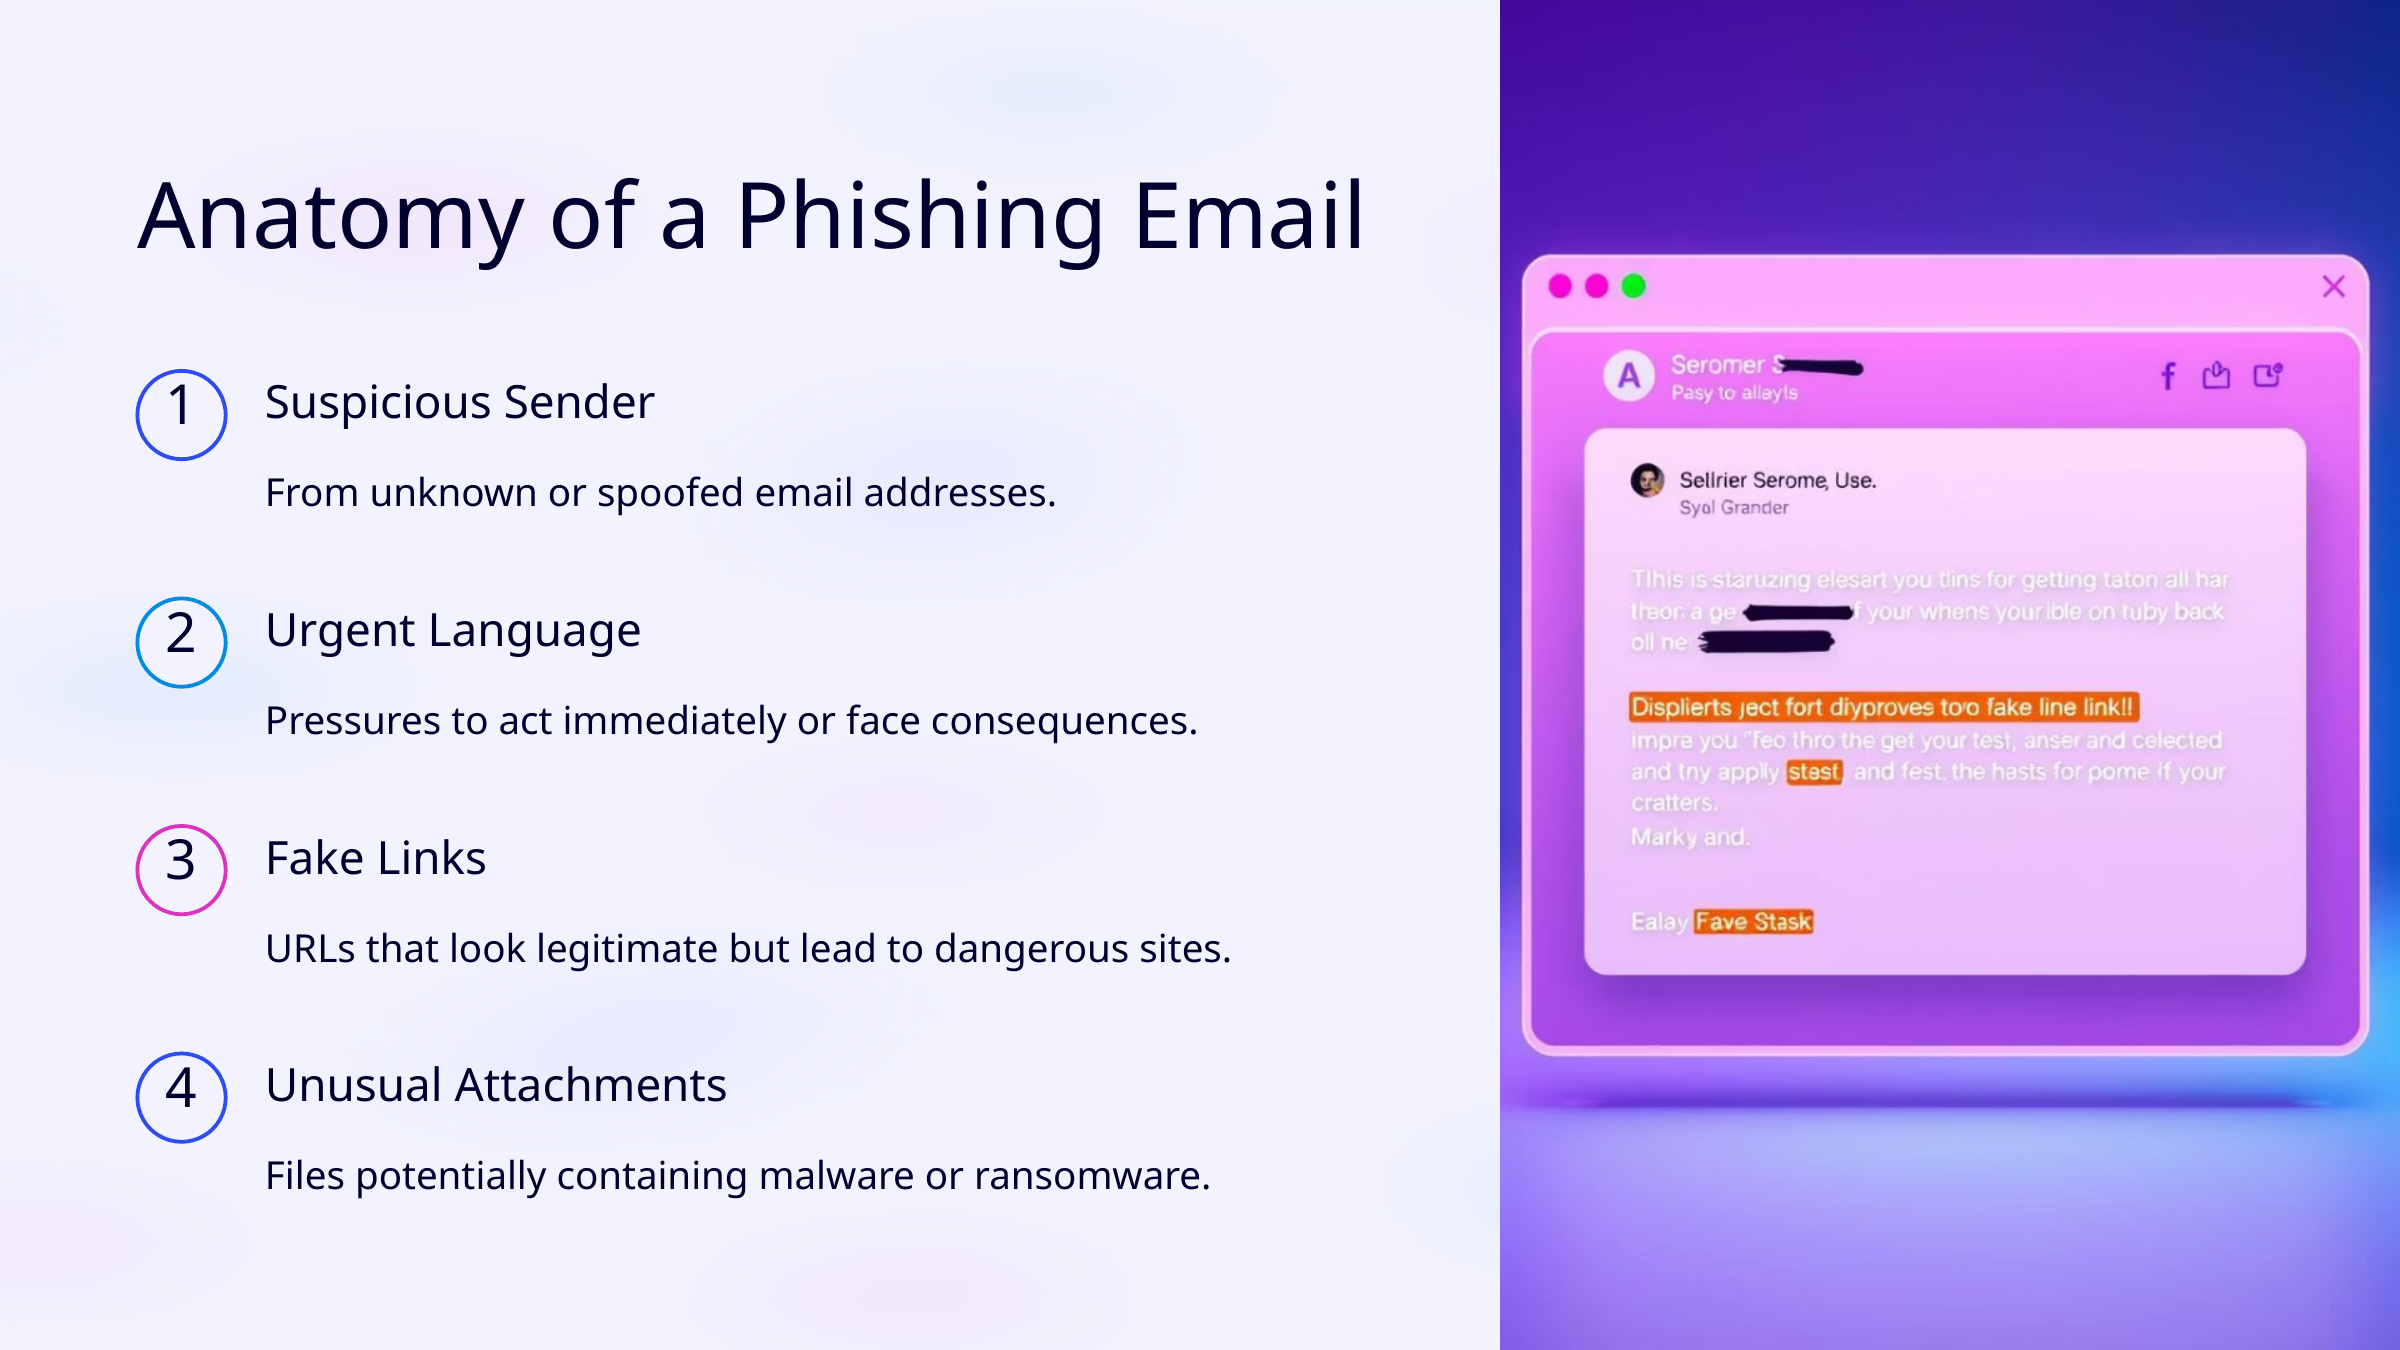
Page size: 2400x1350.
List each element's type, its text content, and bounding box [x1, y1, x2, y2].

text_box [155, 678, 208, 687]
text_box [154, 1053, 209, 1063]
text_box From unknown or spoofed email addresses. [265, 452, 1363, 515]
text_box [137, 1064, 153, 1132]
text_box [154, 905, 209, 915]
text_box Fake Links [265, 825, 727, 884]
text_box 3 [153, 835, 210, 905]
text_box [154, 370, 209, 380]
text_box Suspicious Sender [265, 370, 727, 429]
text_box Pressures to act immediately or face consequences. [265, 679, 1363, 743]
text_box [155, 1133, 208, 1142]
text_box [210, 836, 226, 904]
text_box [210, 381, 226, 449]
text_box URLs that look legitimate but lead to dangerous sites. [265, 907, 1363, 970]
text_box [154, 825, 209, 835]
text_box 2 [153, 607, 210, 678]
text_box 1 [153, 380, 210, 450]
text_box Files potentially containing malware or ransomware. [265, 1134, 1363, 1198]
picture [1499, 0, 2400, 1350]
text_box [210, 608, 226, 677]
text_box [137, 836, 153, 904]
text_box [154, 450, 209, 460]
text_box Anatomy of a Phishing Email [137, 152, 1351, 268]
text_box [155, 598, 208, 607]
text_box 4 [153, 1063, 210, 1133]
text_box Urgent Language [265, 598, 727, 657]
text_box [137, 381, 153, 449]
text_box Unusual Attachments [265, 1053, 727, 1112]
text_box [137, 608, 153, 677]
text_box [210, 1063, 226, 1132]
